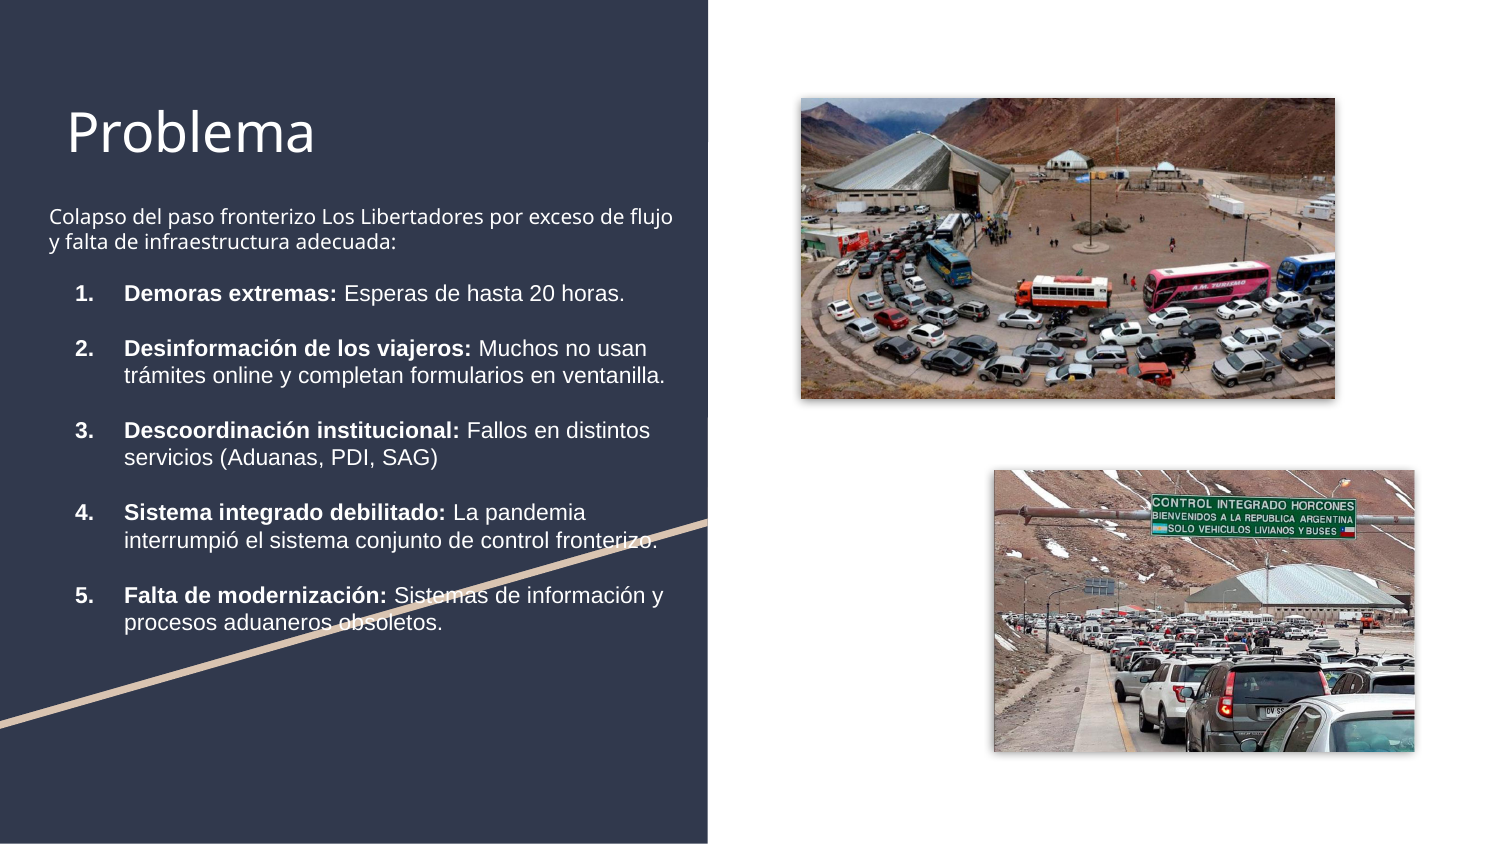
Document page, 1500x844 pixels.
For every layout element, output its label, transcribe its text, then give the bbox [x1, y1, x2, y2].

text_box Colapso del paso fronterizo Los Libertadores por exceso de flujo y falta de infraestructura adecuada: Demoras extremas: Esperas de hasta 20 horas. Desinformación de los viajeros: Muchos no usan trámites online y completan formularios en ventanilla. Descoordinación institucional: Fallos en distintos servicios (Aduanas, PDI, SAG) Sistema integrado debilitado: La pandemia interrumpió el sistema conjunto de control fronterizo. Falta de modernización: Sistemas de información y procesos aduaneros obsoletos. [34, 188, 691, 651]
picture [993, 470, 1416, 752]
title Problema [51, 82, 338, 180]
picture [801, 98, 1336, 400]
